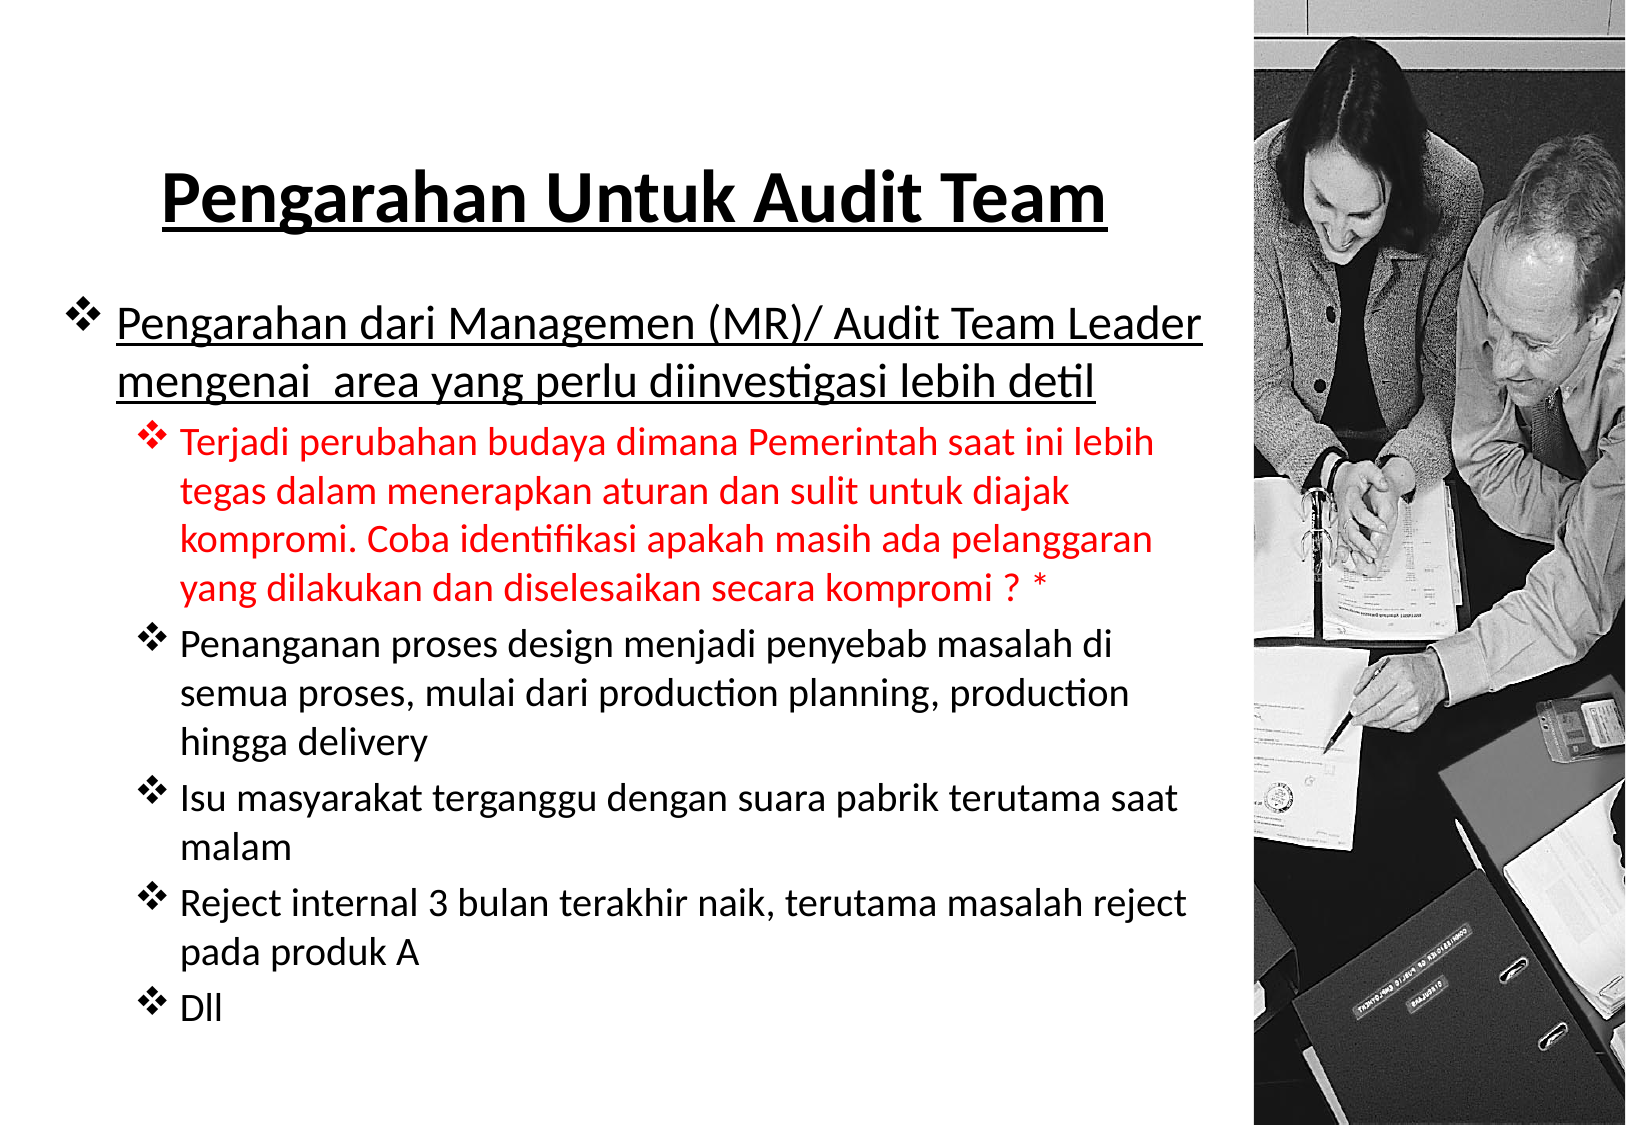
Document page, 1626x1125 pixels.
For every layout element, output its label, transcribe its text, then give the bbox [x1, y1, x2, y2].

picture [1253, 0, 1626, 1125]
title Pengarahan Untuk Audit Team [15, 134, 1248, 251]
list Pengarahan dari Managemen (MR)/ Audit Team Leader mengenai area yang perlu diinvestigasi lebih detil Terjadi perubahan budaya dimana Pemerintah saat ini lebih tegas dalam menerapkan aturan dan sulit untuk diajak kompromi. Coba identifikasi apakah masih ada pelanggaran yang dilakukan dan diselesaikan secara kompromi ? * Penanganan proses design menjadi penyebab masalah di semua proses, mulai dari production planning, production hingga delivery Isu masyarakat terganggu dengan suara pabrik terutama saat malam Reject internal 3 bulan terakhir naik, terutama masalah reject pada produk A Dll [46, 283, 1224, 1063]
